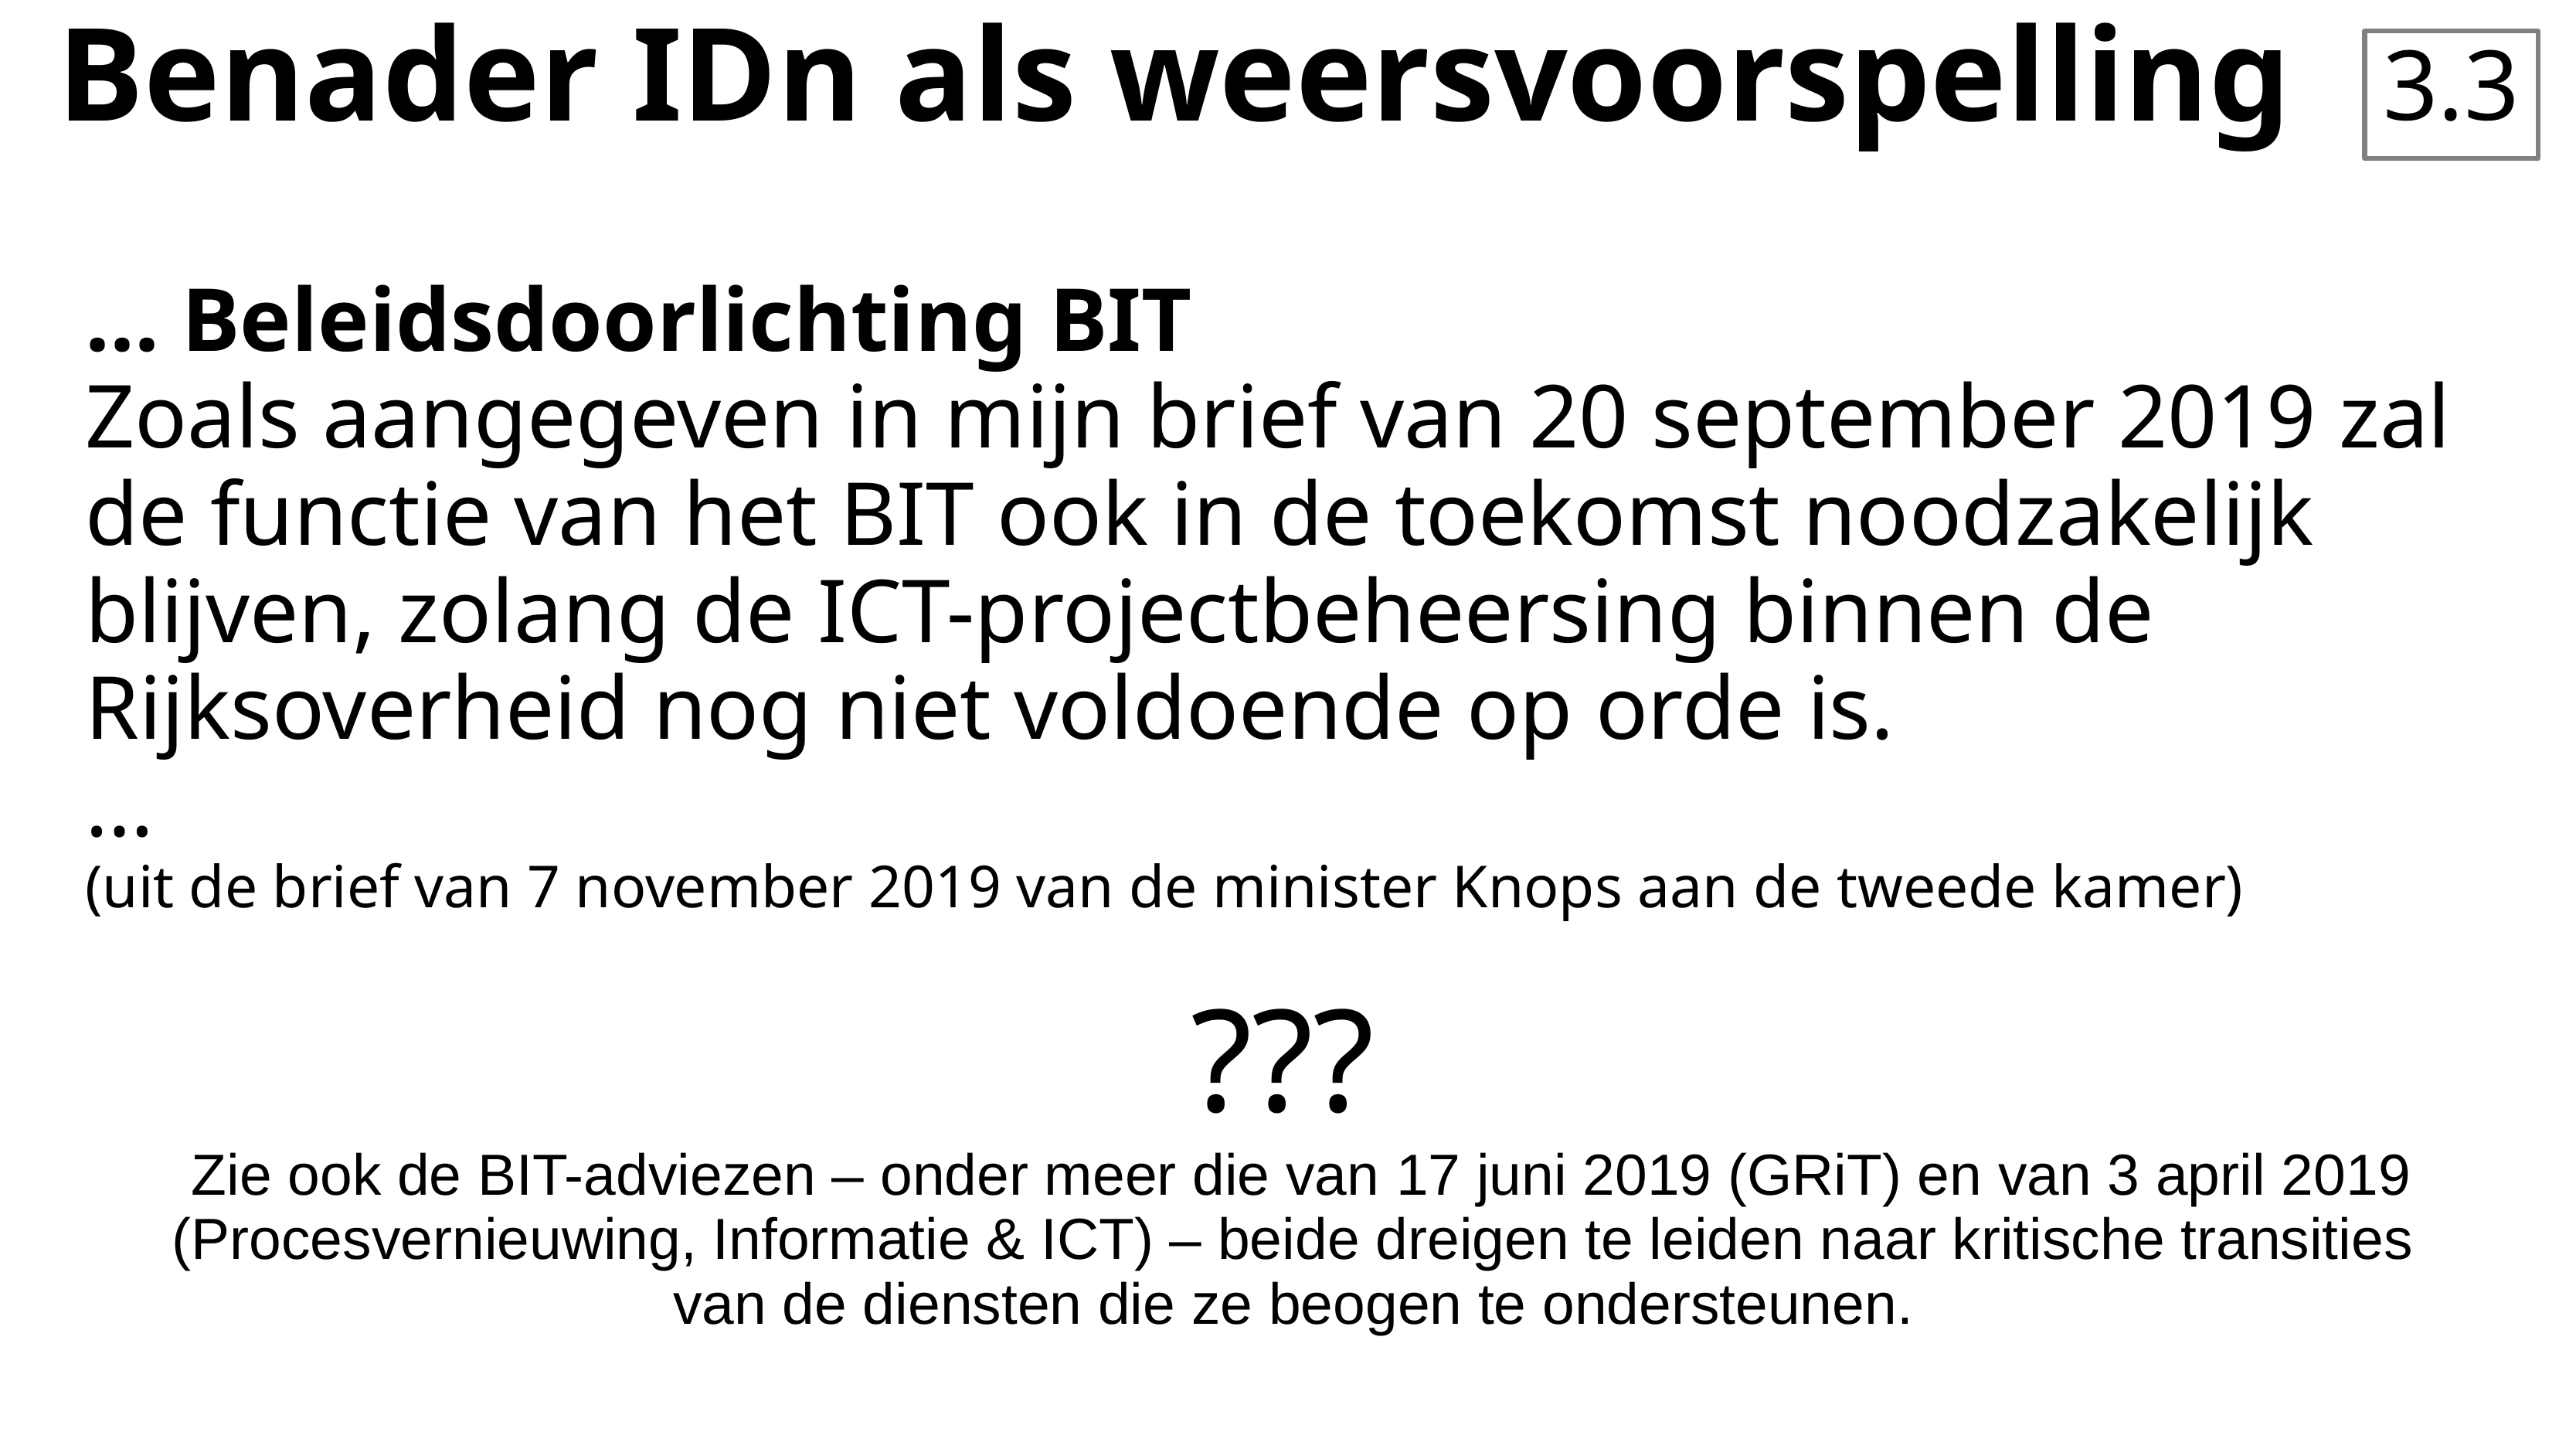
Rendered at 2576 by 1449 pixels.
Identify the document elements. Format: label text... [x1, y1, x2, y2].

text_box 3.3 [2364, 30, 2538, 159]
text_box Benader IDn als weersvoorspelling [46, 0, 2430, 155]
text_box ... Beleidsdoorlichting BIT Zoals aangegeven in mijn brief van 20 september 2019 zal de functie van het BIT ook in de toekomst noodzakelijk blijven, zolang de ICT-projectbeheersing binnen de Rijksoverheid nog niet voldoende op orde is. … (uit de brief van 7 november 2019 van de minister Knops aan de tweede kamer) ??? Zie ook de BIT-adviezen – onder meer die van 17 juni 2019 (GRiT) en van 3 april 2019 (Procesvernieuwing, Informatie & ICT) – beide dreigen te leiden naar kritische transities van de diensten die ze beogen te ondersteunen. [73, 267, 2529, 1343]
